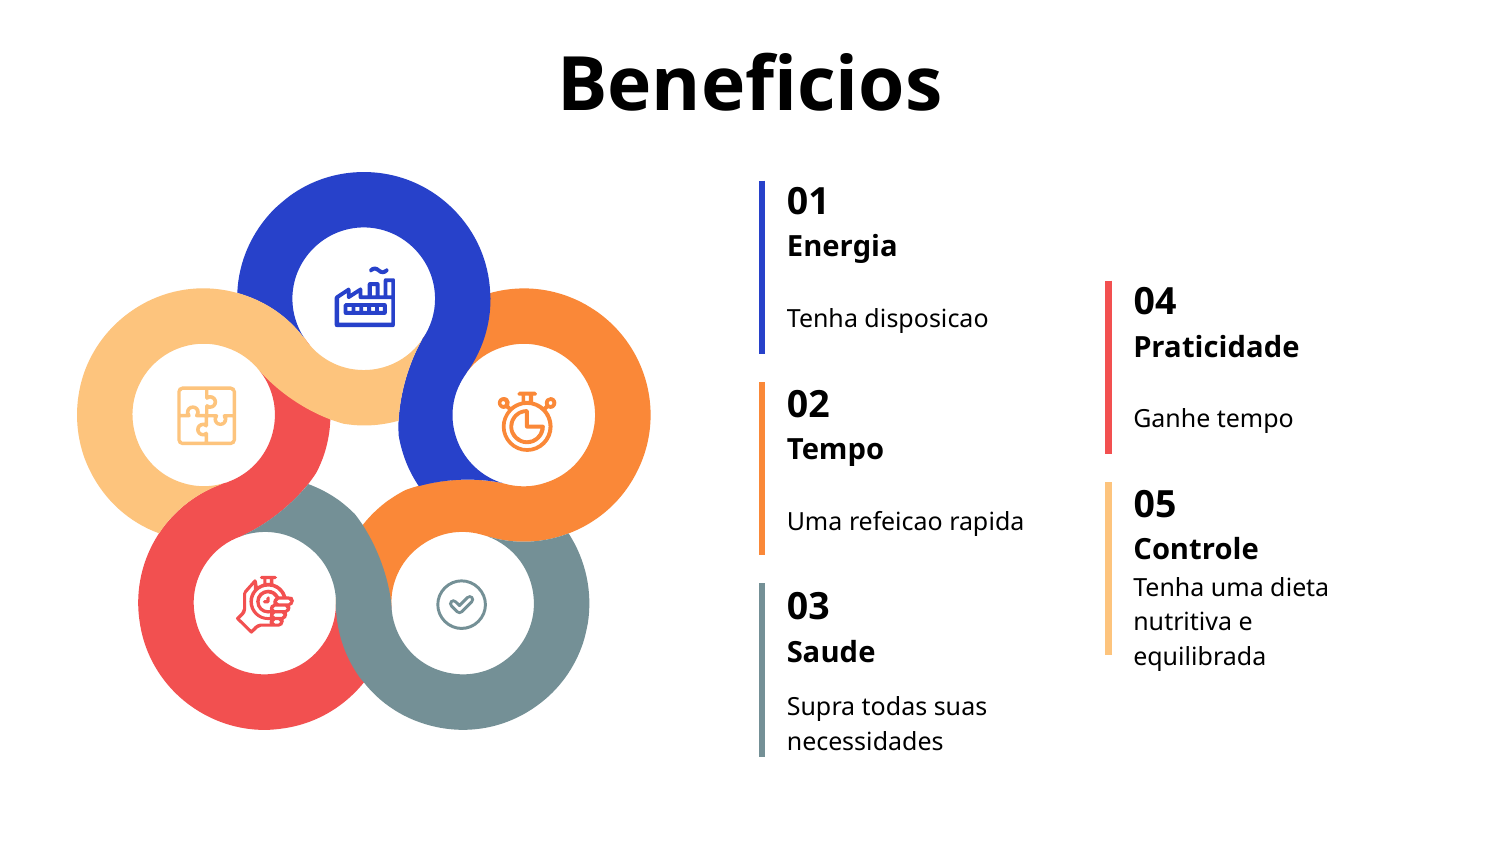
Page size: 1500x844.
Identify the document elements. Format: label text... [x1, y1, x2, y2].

text_box Saude [771, 626, 1097, 674]
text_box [235, 575, 295, 634]
text_box 02 [771, 378, 873, 426]
text_box 01 [771, 175, 873, 224]
text_box Tenha uma dieta nutritiva e equilibrada [1118, 571, 1396, 666]
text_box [74, 171, 656, 734]
text_box Ganhe tempo [1118, 368, 1396, 463]
text_box Controle [1118, 524, 1426, 572]
text_box Tenha disposicao [771, 268, 1049, 363]
text_box 03 [771, 581, 873, 629]
text_box Praticidade [1118, 321, 1426, 369]
text_box Uma refeicao rapida [771, 471, 1049, 566]
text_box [497, 391, 557, 453]
text_box 05 [1118, 478, 1220, 526]
text_box Supra todas suas necessidades [771, 673, 1049, 768]
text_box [334, 266, 396, 328]
title Beneficios [75, 20, 1425, 147]
text_box Energia [771, 221, 1097, 269]
text_box 04 [1118, 275, 1220, 324]
text_box Tempo [771, 424, 1097, 472]
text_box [436, 579, 488, 631]
